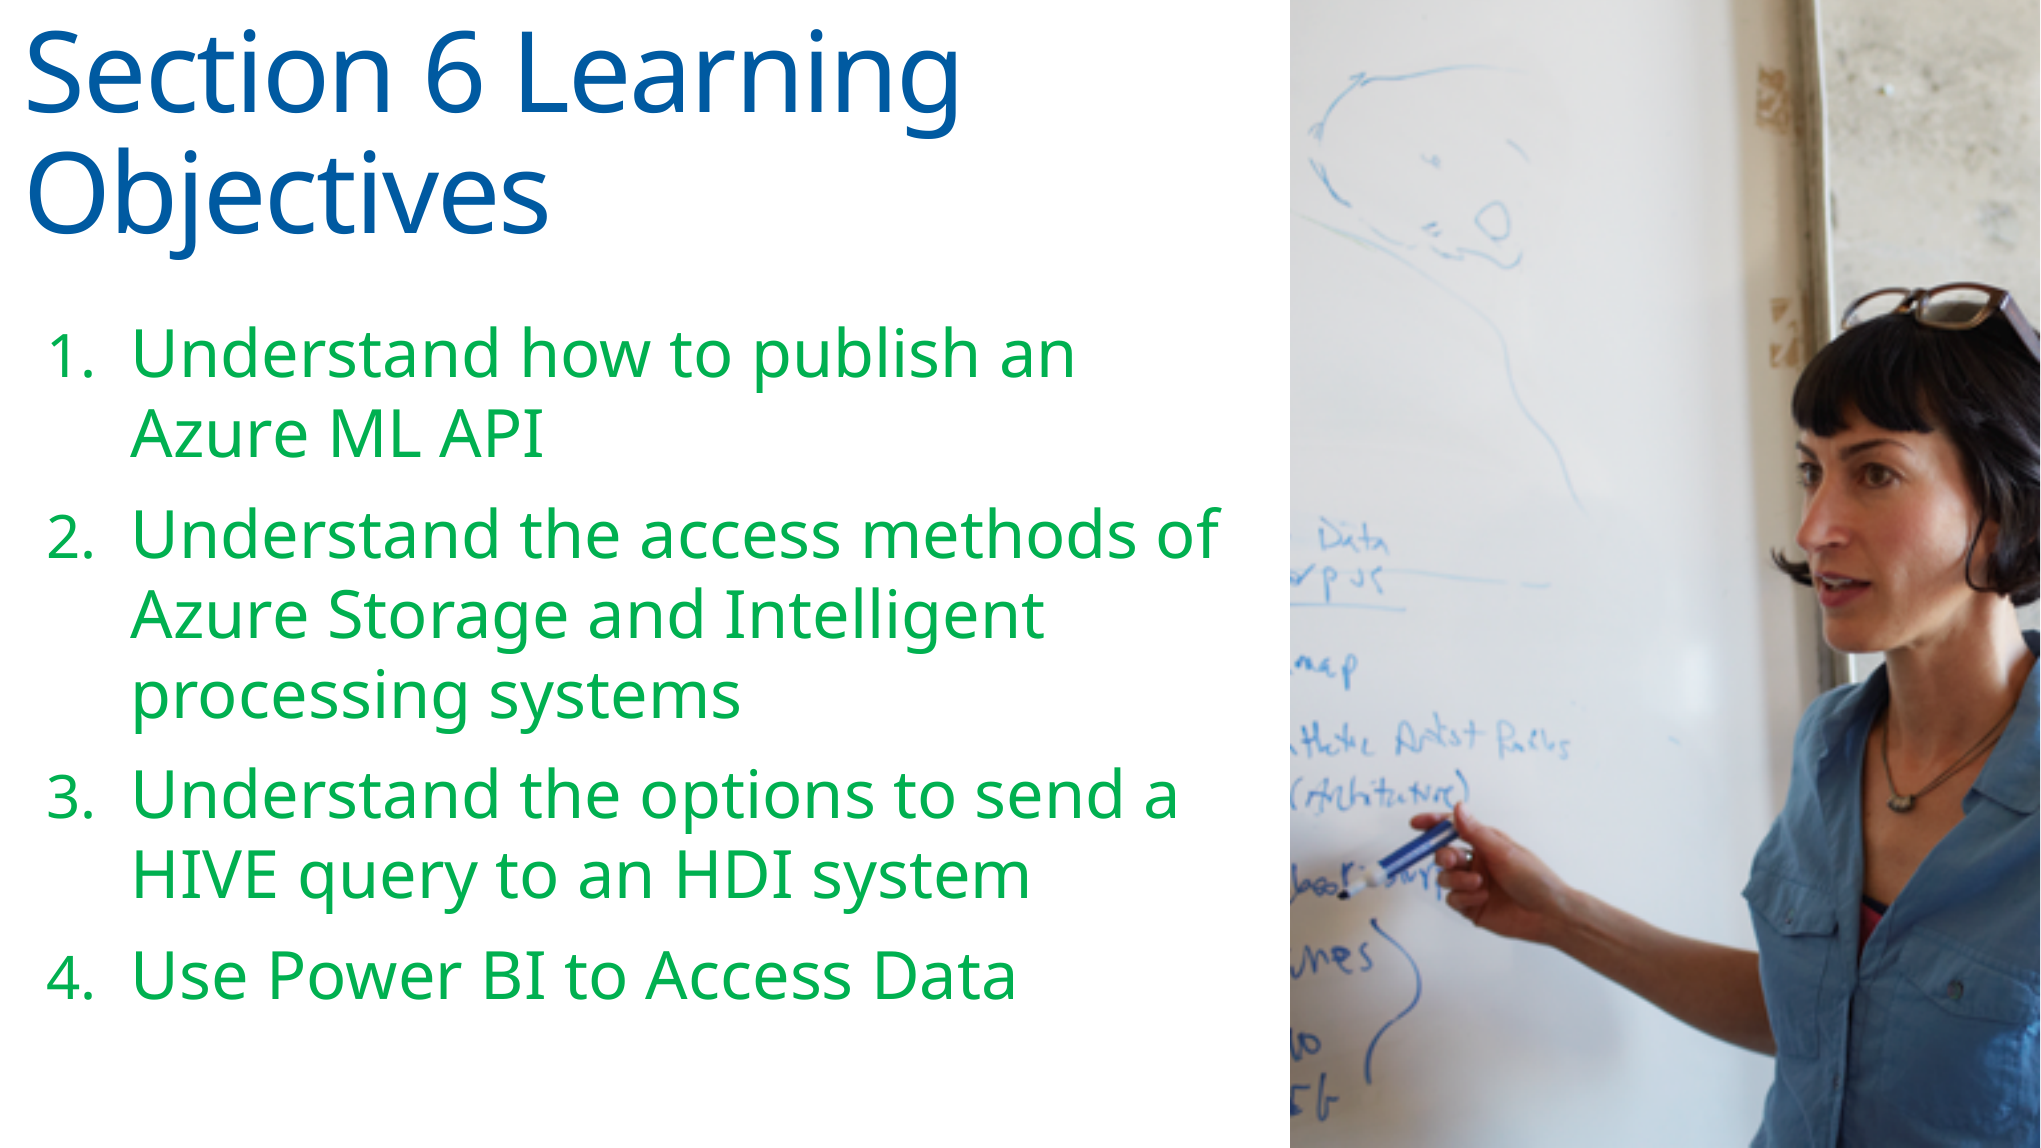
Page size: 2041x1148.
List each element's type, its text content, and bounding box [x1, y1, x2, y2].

text_box Section 6 Learning Objectives [0, 0, 1278, 260]
text_box Understand how to publish an Azure ML API Understand the access methods of Azure Storage and Intelligent processing systems Understand the options to send a HIVE query to an HDI system Use Power BI to Access Data [22, 295, 1256, 1129]
picture [1290, 0, 2041, 1148]
